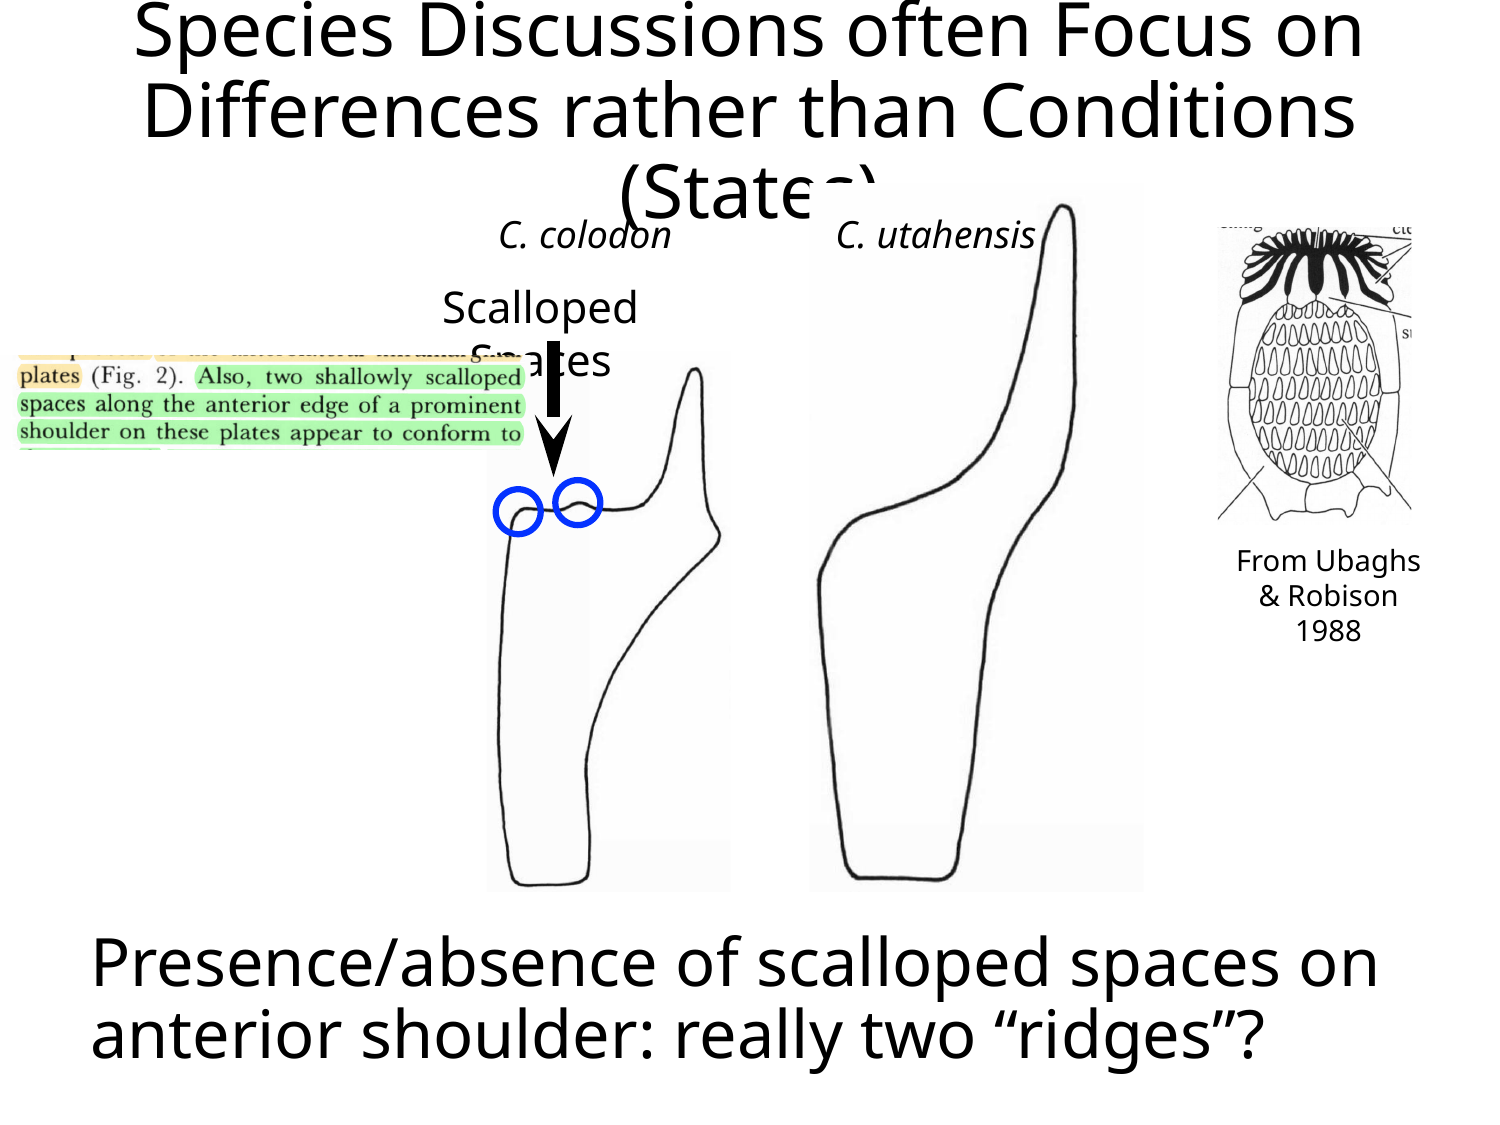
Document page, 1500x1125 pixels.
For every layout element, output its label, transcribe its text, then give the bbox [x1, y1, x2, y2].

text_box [1204, 224, 1427, 525]
picture [0, 350, 731, 892]
picture [809, 183, 1144, 892]
text_box Scalloped Spaces [358, 272, 724, 355]
text_box C. colodon [406, 203, 757, 264]
list Presence/absence of scalloped spaces on anterior shoulder: really two “ridges”? [75, 921, 1500, 1125]
text_box C. utahensis [757, 203, 809, 264]
text_box From Ubaghs & Robison 1988 [1215, 535, 1442, 655]
title Species Discussions often Focus on Differences rather than Conditions (States) [37, 19, 1463, 207]
